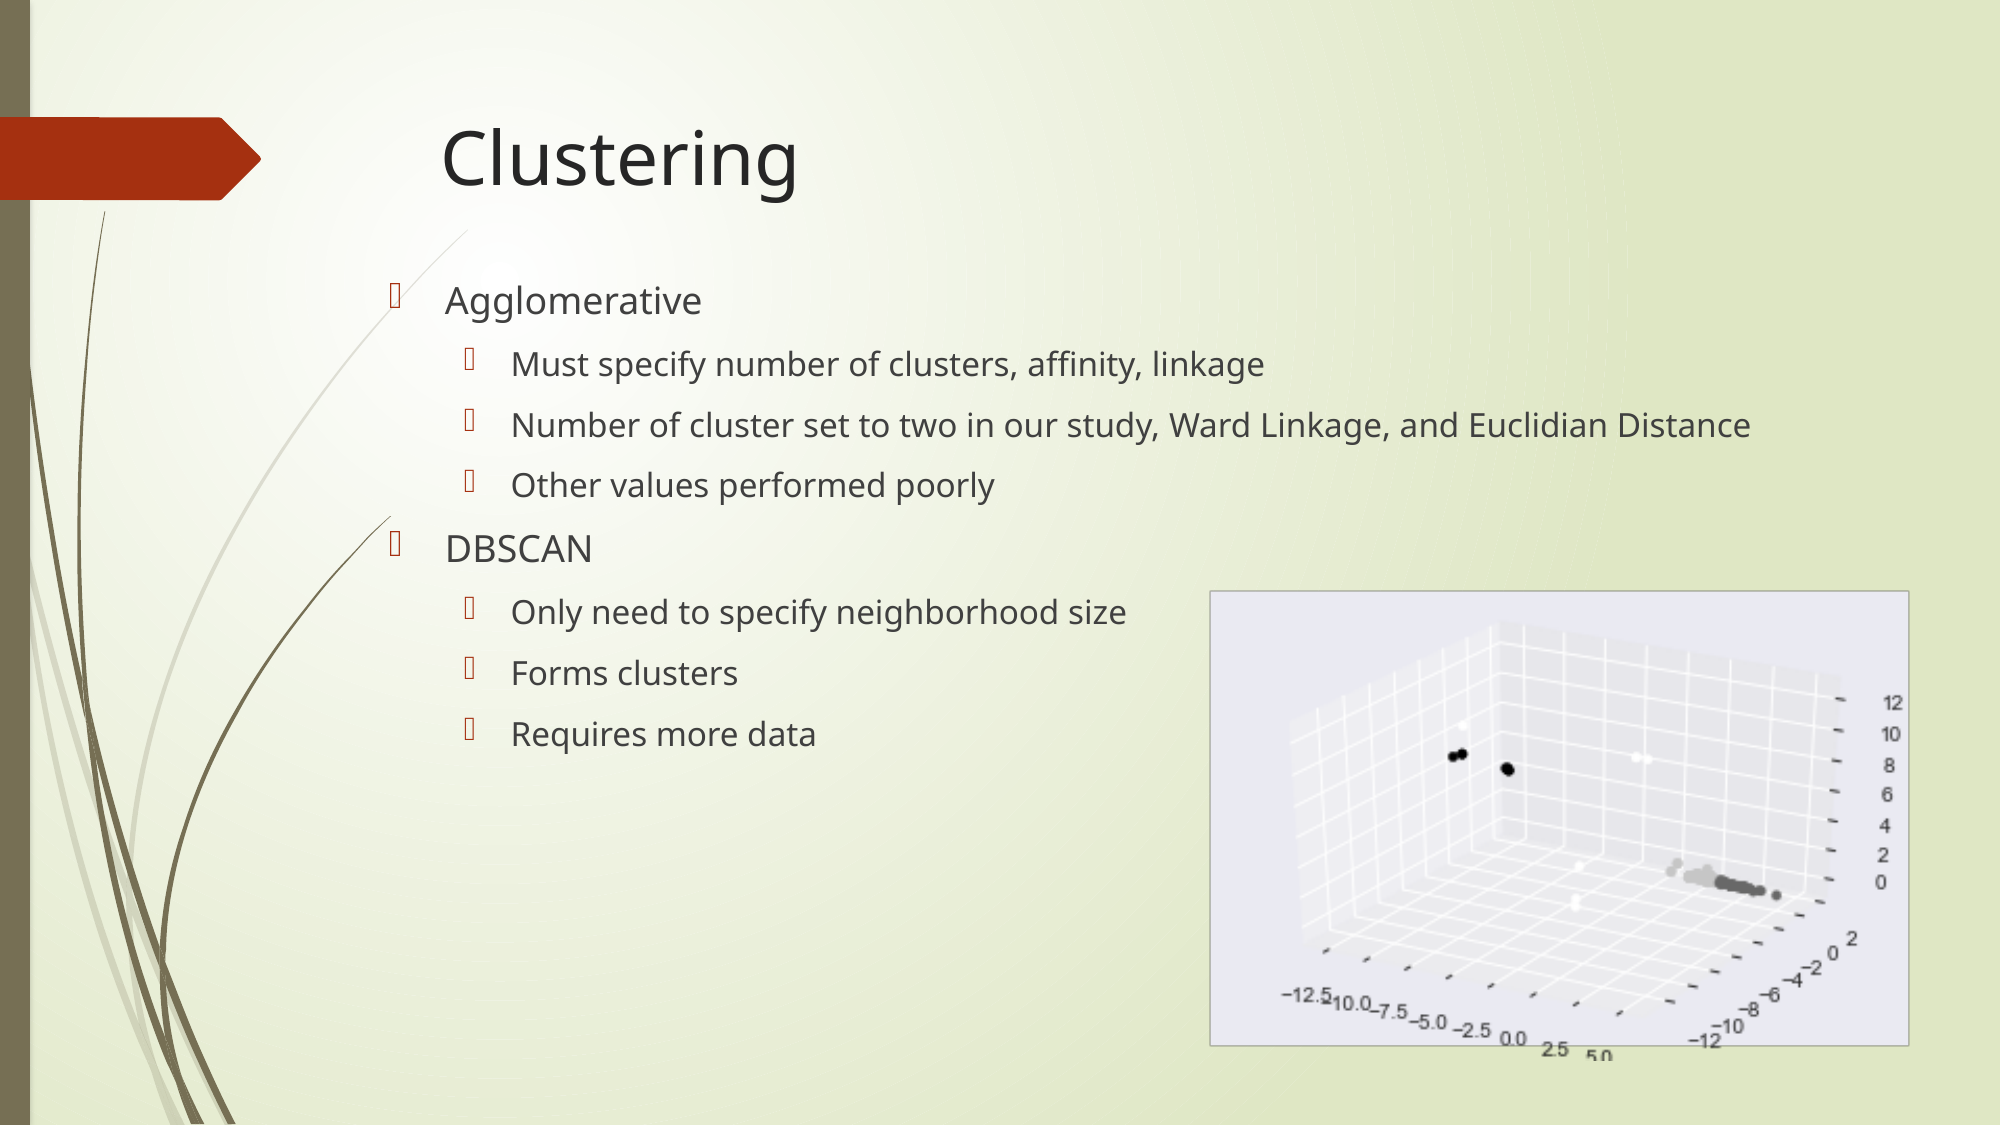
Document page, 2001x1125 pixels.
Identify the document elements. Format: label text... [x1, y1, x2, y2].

title Clustering [425, 102, 1888, 313]
text_box Agglomerative Must specify number of clusters, affinity, linkage Number of cluster set to two in our study, Ward Linkage, and Euclidian Distance Other values performed poorly DBSCAN Only need to specify neighborhood size Forms clusters Requires more data [373, 269, 1837, 890]
picture [1196, 579, 1925, 1062]
